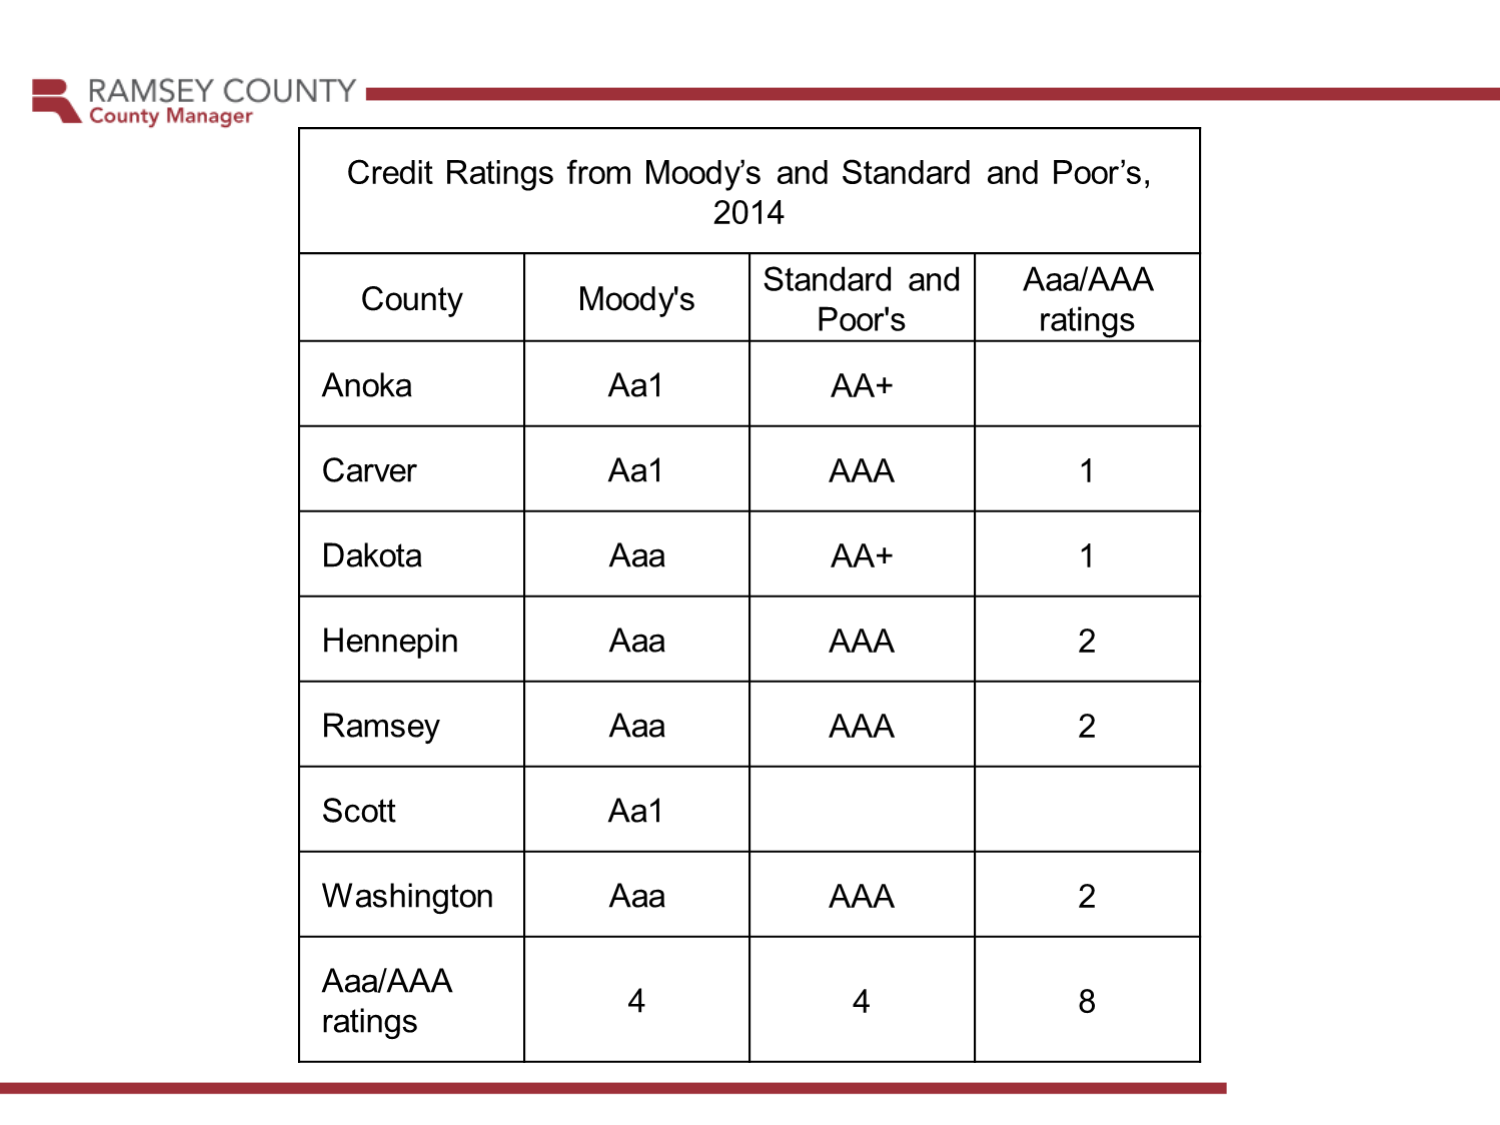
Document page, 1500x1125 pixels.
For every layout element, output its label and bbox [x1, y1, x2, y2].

picture [297, 125, 1203, 1064]
